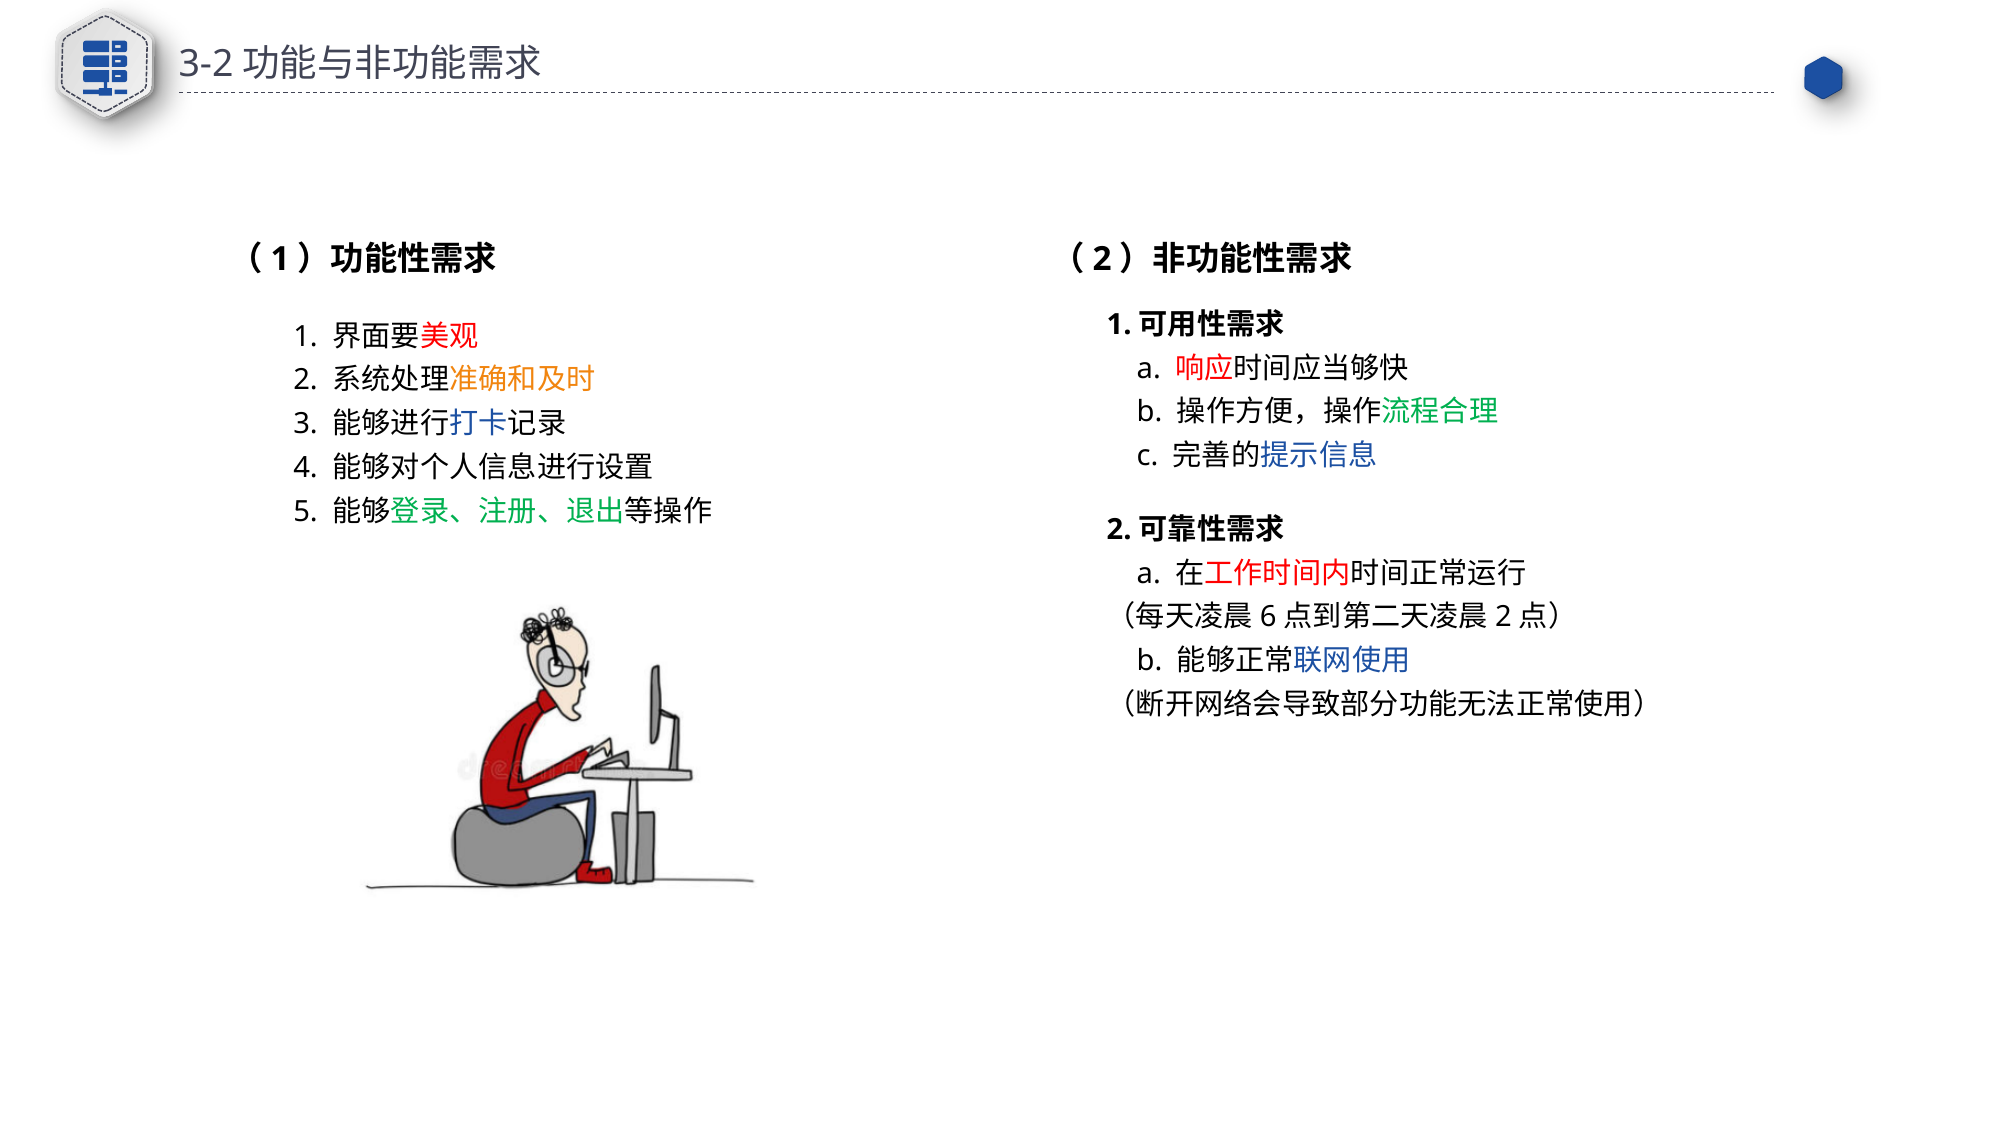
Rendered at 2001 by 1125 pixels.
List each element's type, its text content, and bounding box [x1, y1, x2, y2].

text_box 2.可靠性需求 a. 在工作时间内时间正常运行 （每天凌晨6点到第二天凌晨2点） b. 能够正常联网使用 （断开网络会导致部分功能无法正常使用） [1091, 494, 1701, 728]
text_box （2）非功能性需求 [1036, 210, 1382, 285]
text_box 1. 界面要美观 2. 系统处理准确和及时 3. 能够进行打卡记录 4. 能够对个人信息进行设置 5. 能够登录、注册、退出等操作 [278, 300, 743, 535]
text_box （1）功能性需求 [214, 210, 560, 285]
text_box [49, 14, 160, 114]
text_box 1.可用性需求 a. 响应时间应当够快 b. 操作方便，操作流程合理 c. 完善的提示信息 [1091, 289, 1629, 479]
text_box 3-2功能与非功能需求 [167, 33, 560, 90]
picture [248, 565, 816, 928]
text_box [1802, 58, 1845, 97]
